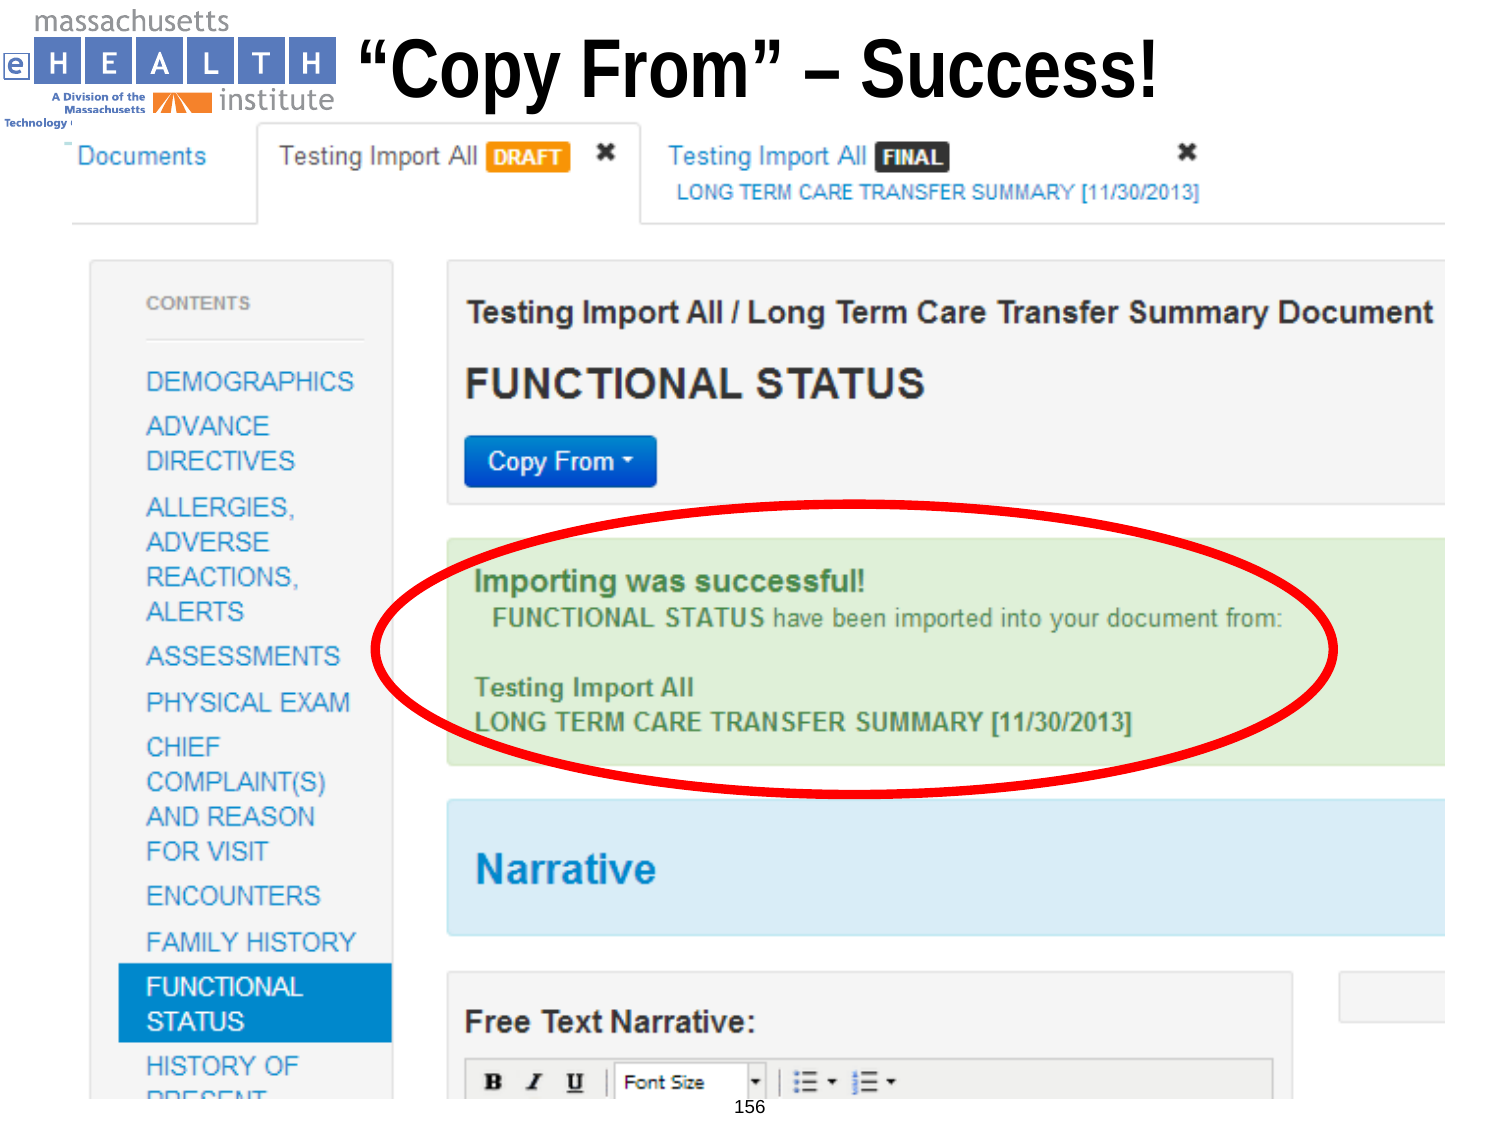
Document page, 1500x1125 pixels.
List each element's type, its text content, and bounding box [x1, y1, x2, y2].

picture [72, 113, 1445, 1099]
title “Copy From” – Success! [341, 1, 1500, 127]
slide_number 156 [712, 1108, 788, 1113]
